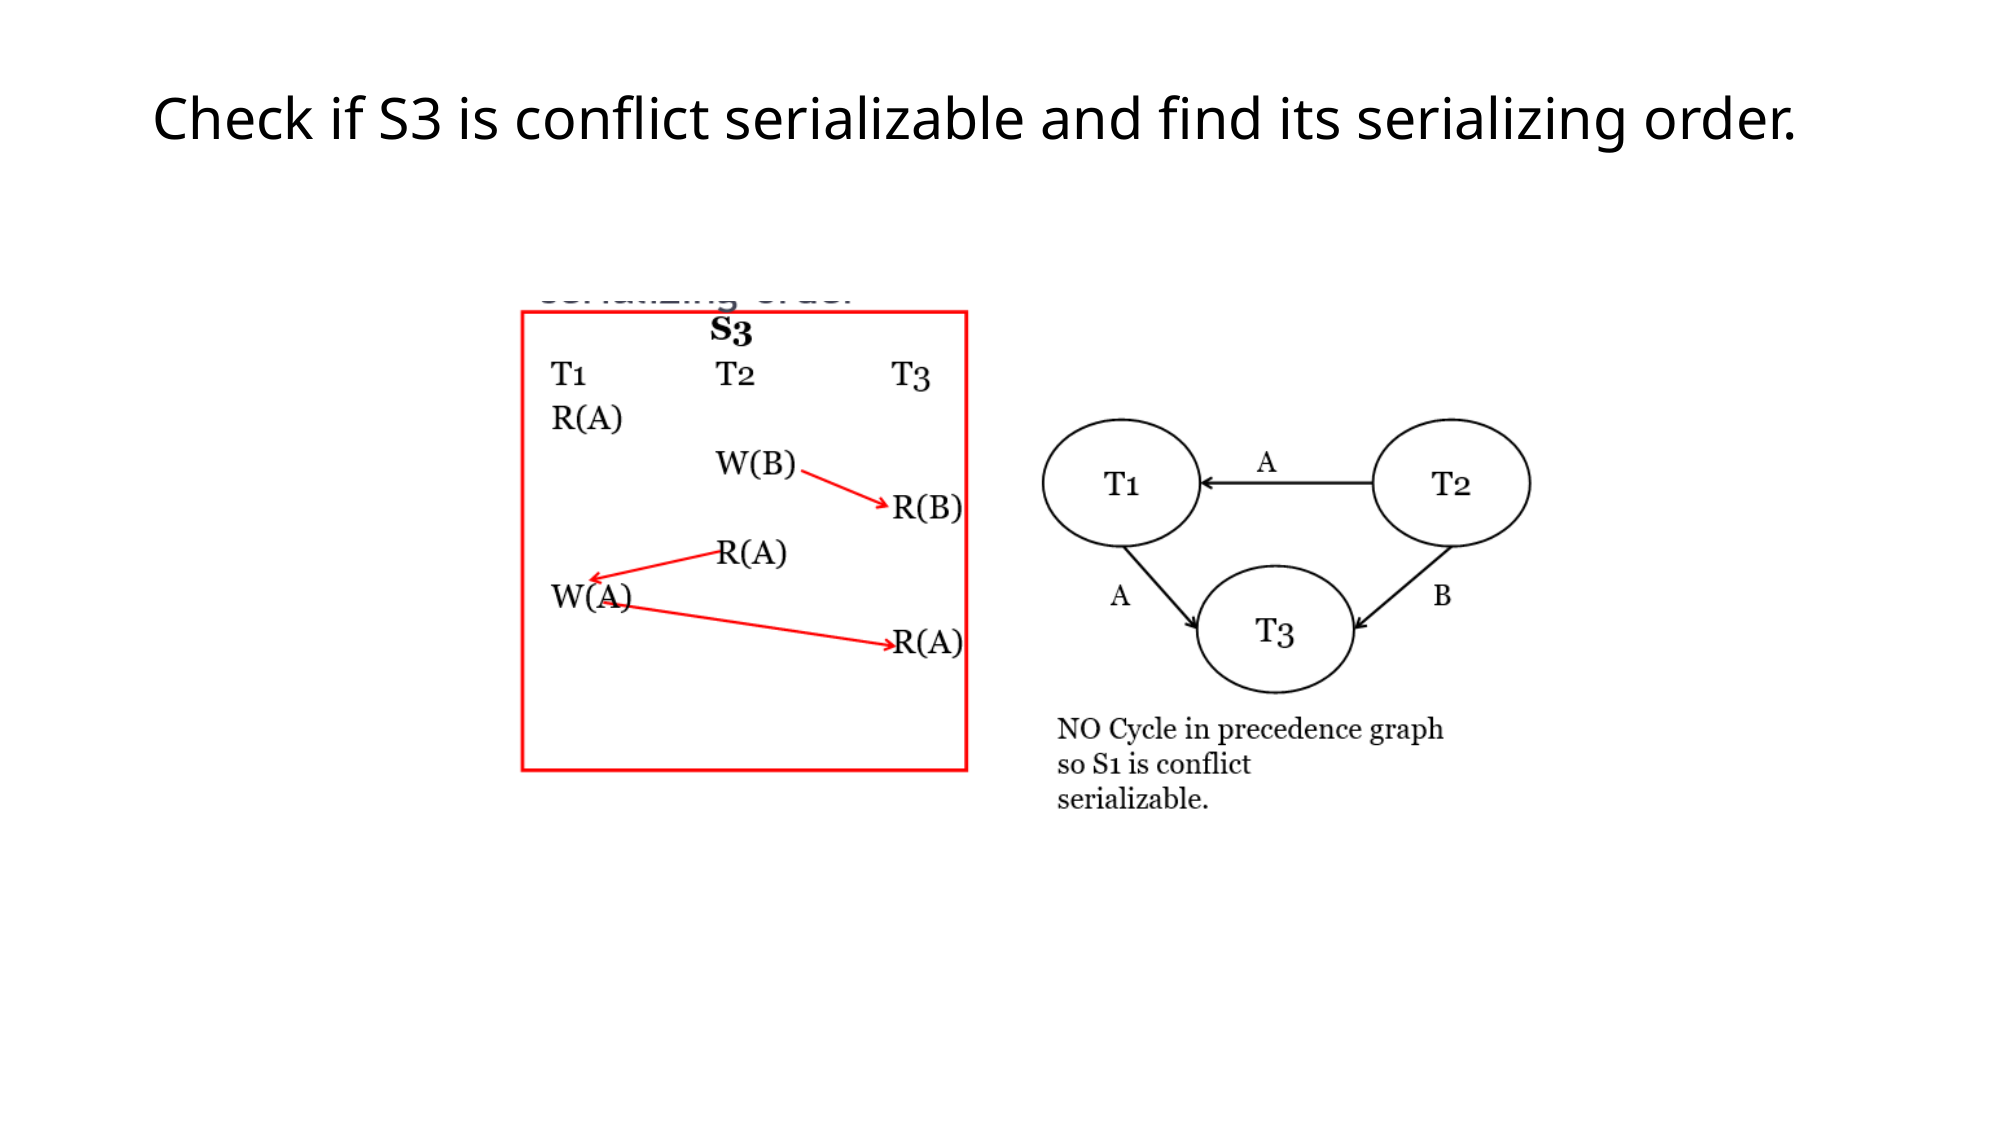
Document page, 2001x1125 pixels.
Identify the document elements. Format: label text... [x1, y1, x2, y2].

title Check if S3 is conflict serializable and find its serializing order. [137, 59, 1863, 182]
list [511, 301, 1533, 824]
